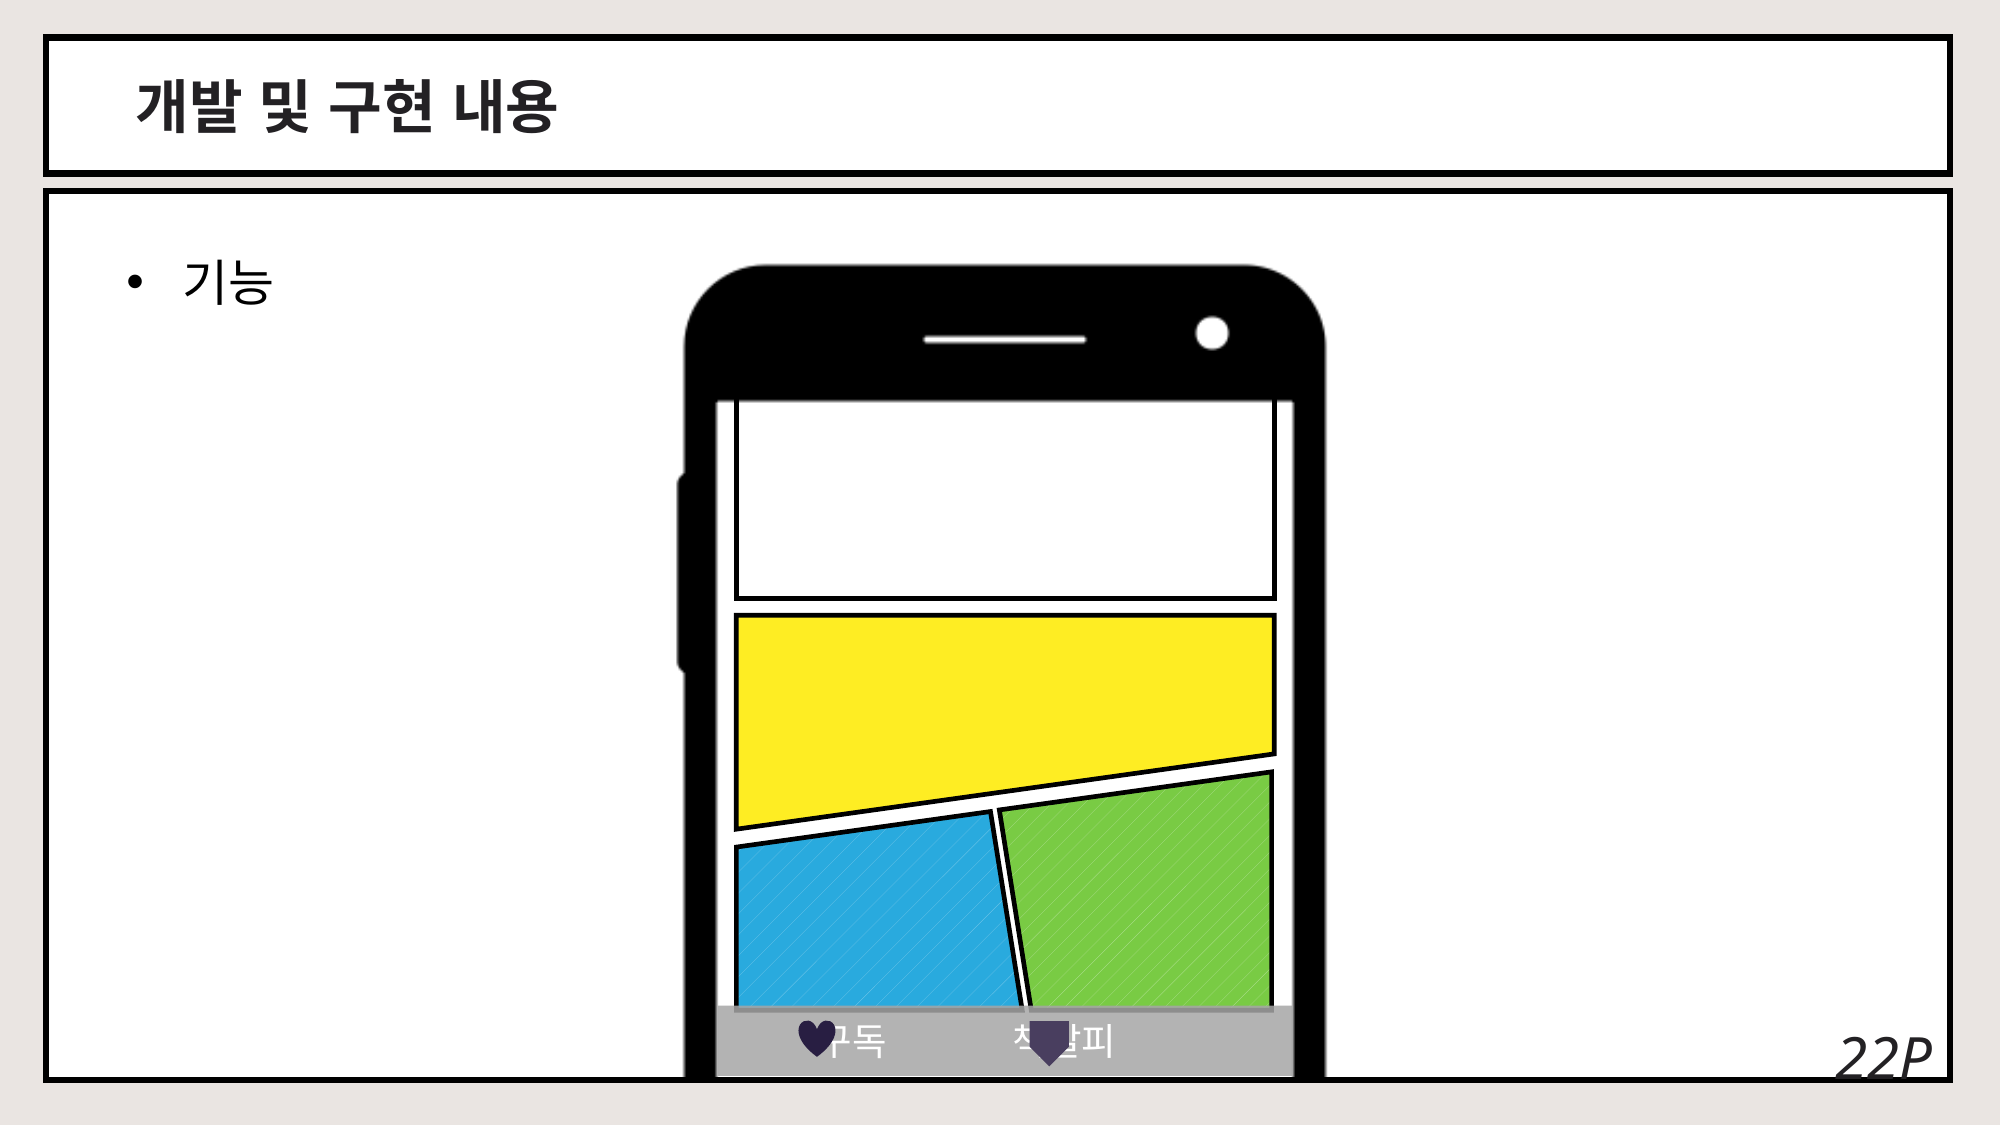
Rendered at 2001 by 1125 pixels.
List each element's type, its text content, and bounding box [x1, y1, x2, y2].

text_box 기능 [111, 244, 566, 319]
picture [566, 204, 1434, 1080]
text_box [45, 190, 1951, 1081]
text_box 22P [1799, 1013, 1967, 1099]
text_box 개발 및 구현 내용 [45, 36, 1951, 175]
